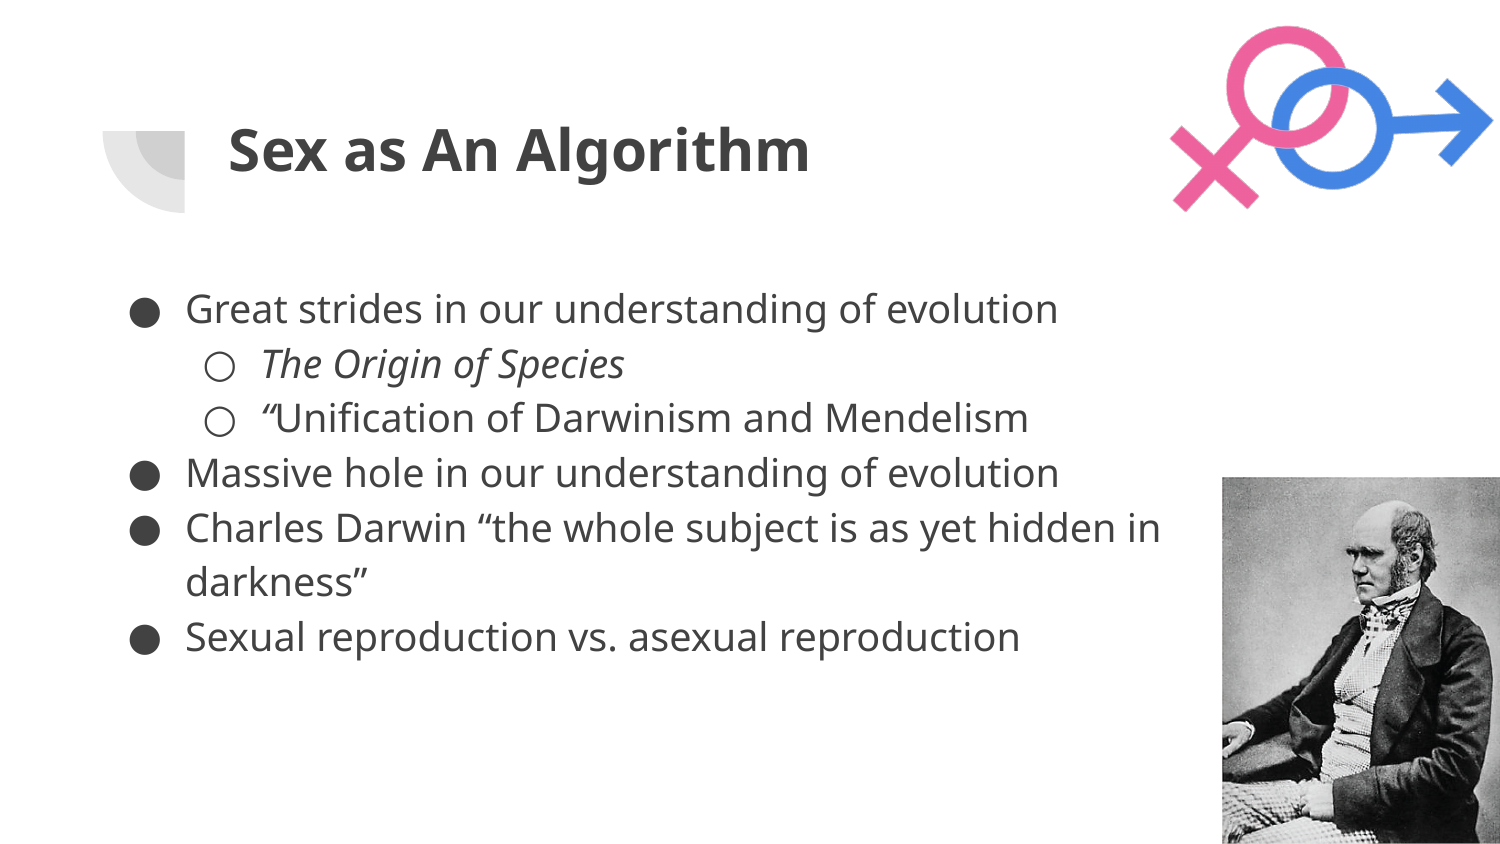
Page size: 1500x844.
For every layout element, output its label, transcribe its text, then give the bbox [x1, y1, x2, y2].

picture [1127, 0, 1500, 330]
picture [1222, 477, 1500, 844]
list Great strides in our understanding of evolution The Origin of Species “Unification of Darwinism and Mendelism Massive hole in our understanding of evolution Charles Darwin “the whole subject is as yet hidden in darkness” Sexual reproduction vs. asexual reproduction [95, 262, 1223, 718]
title Sex as An Algorithm [213, 98, 1188, 262]
